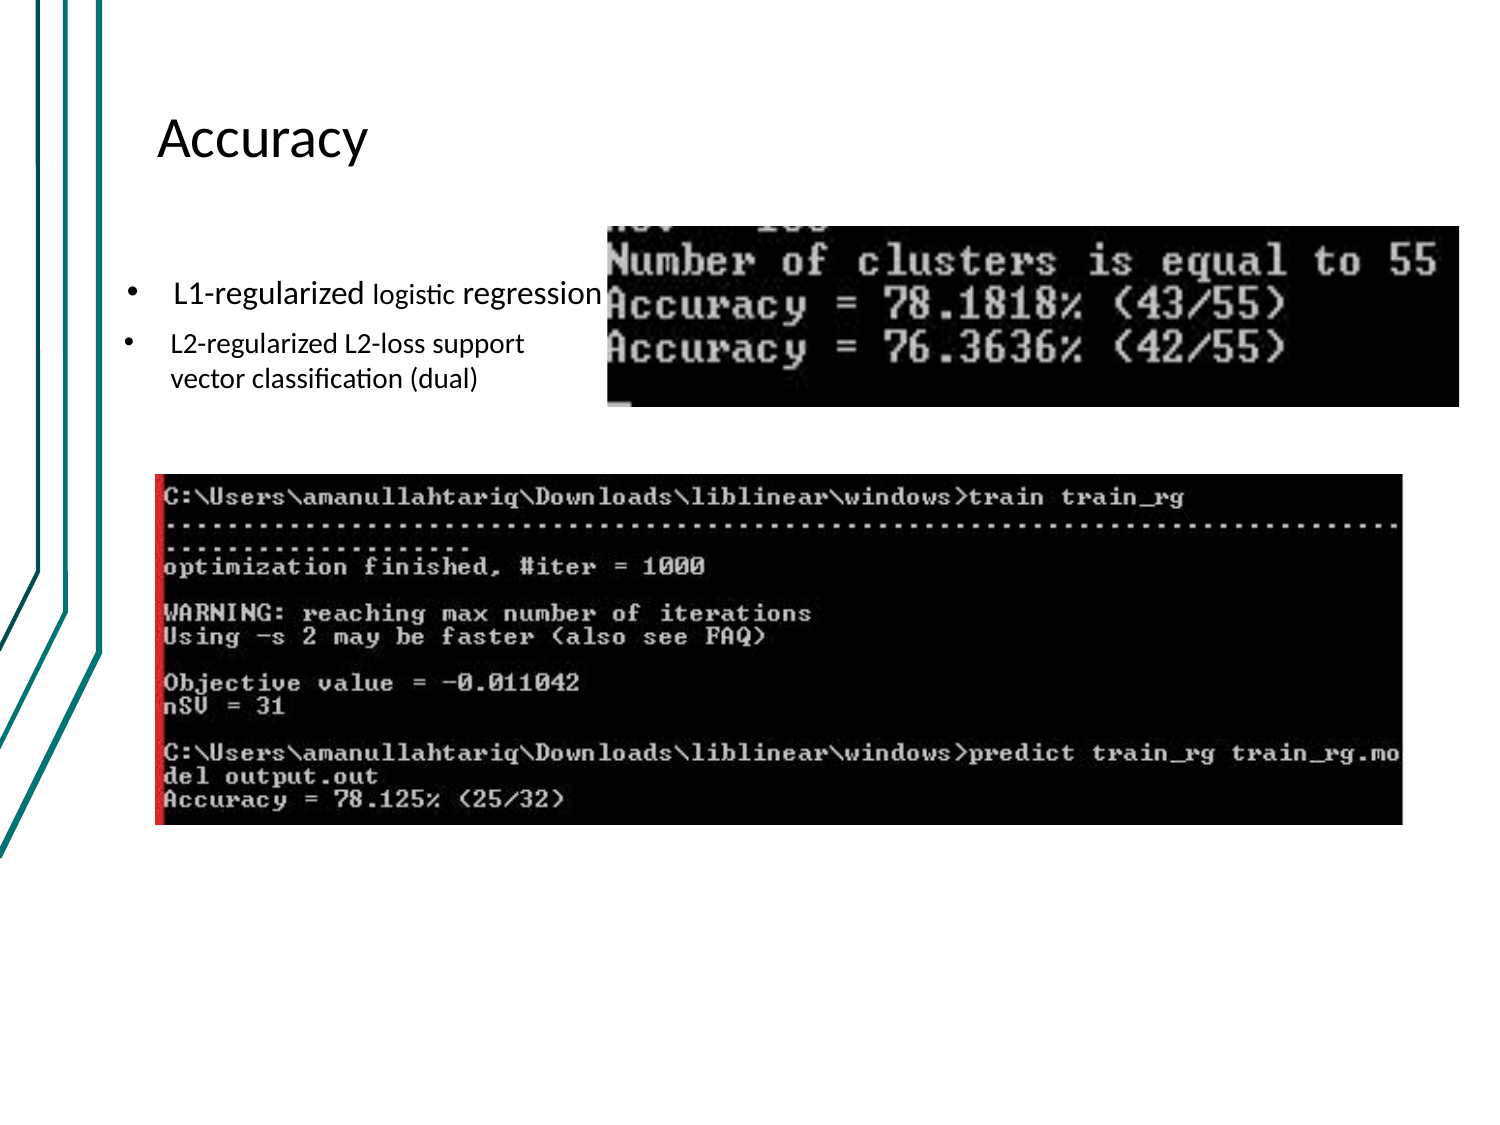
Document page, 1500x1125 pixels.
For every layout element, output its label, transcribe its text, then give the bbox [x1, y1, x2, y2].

text_box Accuracy [142, 91, 1418, 177]
picture [155, 474, 1405, 826]
text_box L1-regularized logistic regression [65, 263, 604, 316]
picture [606, 226, 1460, 407]
text_box L2-regularized L2-loss support vector classification (dual) [62, 316, 604, 402]
